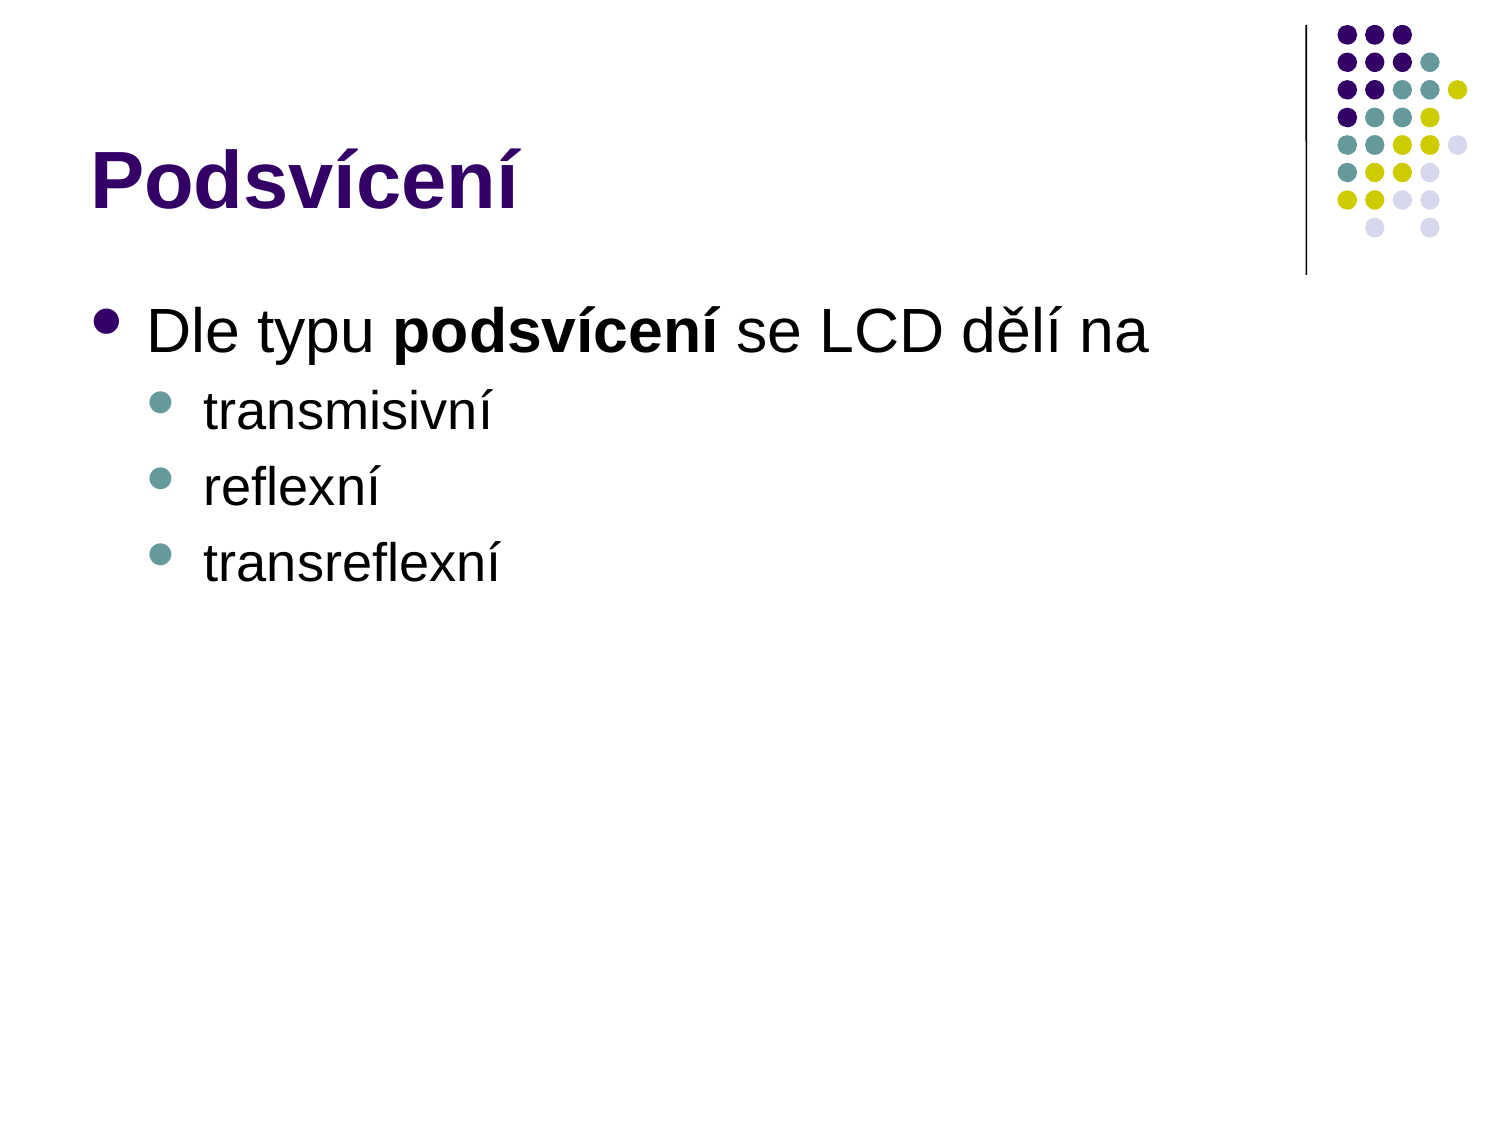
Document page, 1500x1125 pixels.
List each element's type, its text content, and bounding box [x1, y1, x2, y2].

list Dle typu podsvícení se LCD dělí na transmisivní reflexní transreflexní [75, 282, 1425, 1006]
title Podsvícení [75, 20, 1313, 233]
